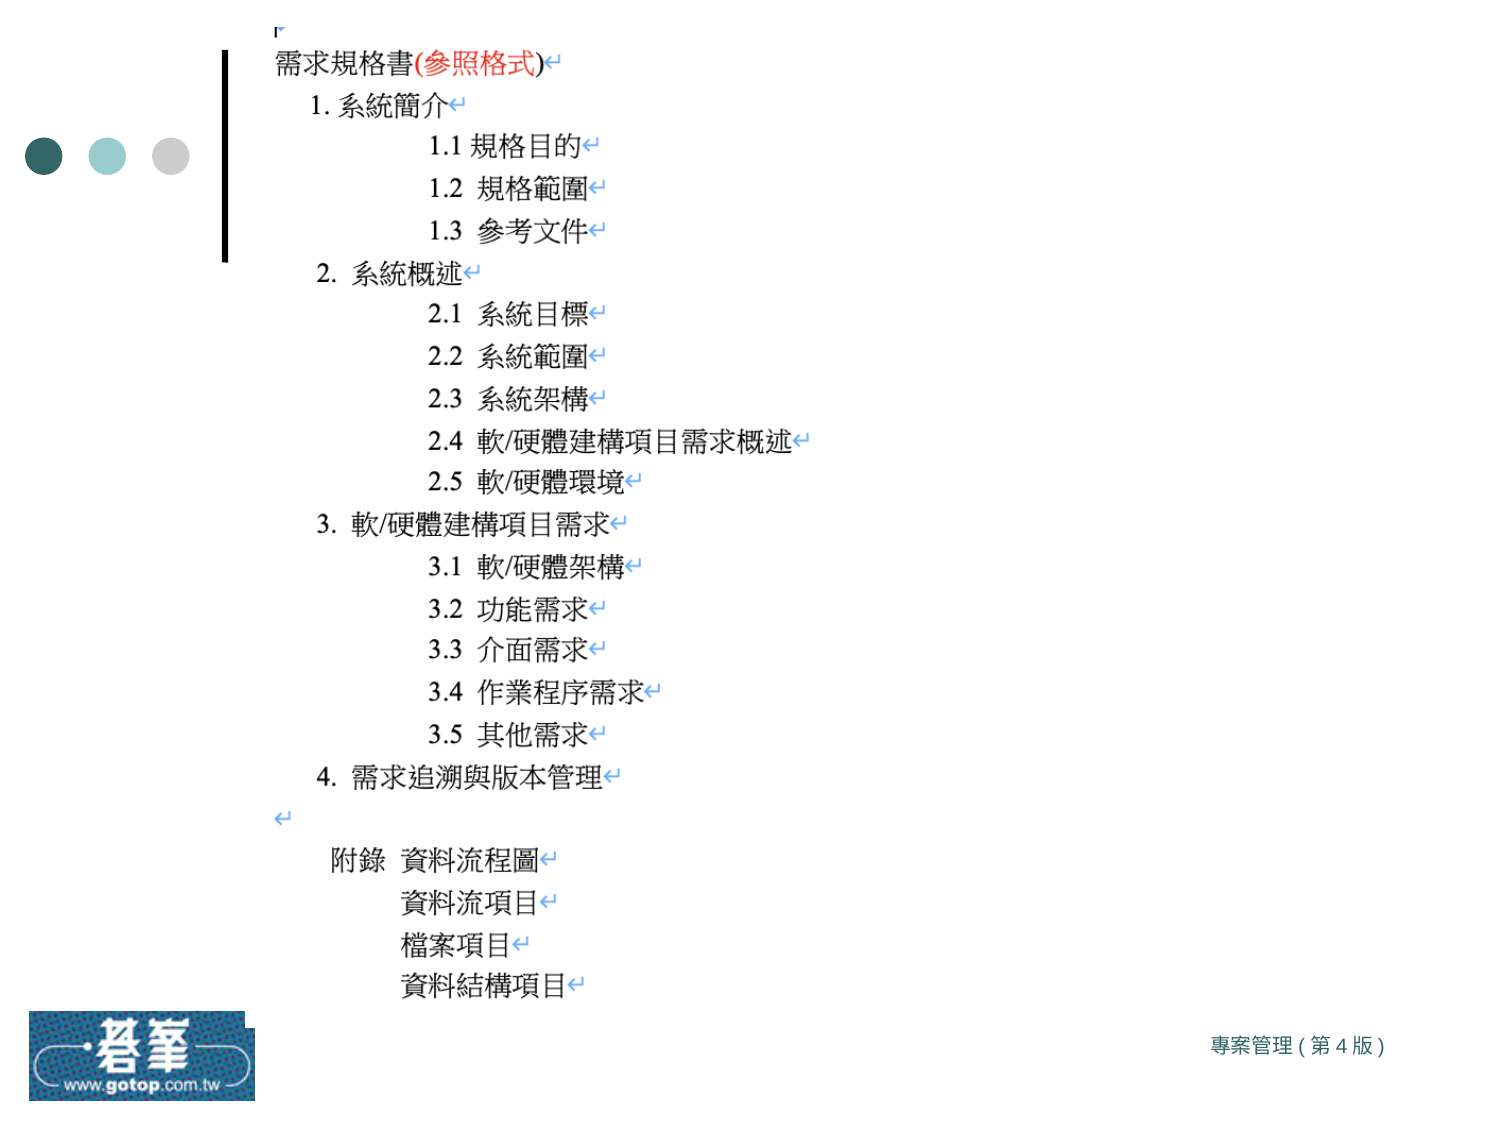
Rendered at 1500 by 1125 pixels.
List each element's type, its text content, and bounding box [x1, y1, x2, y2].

picture [29, 1011, 255, 1101]
slide_number 專案管理(第4版) [1087, 1025, 1400, 1100]
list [245, 27, 1002, 1028]
